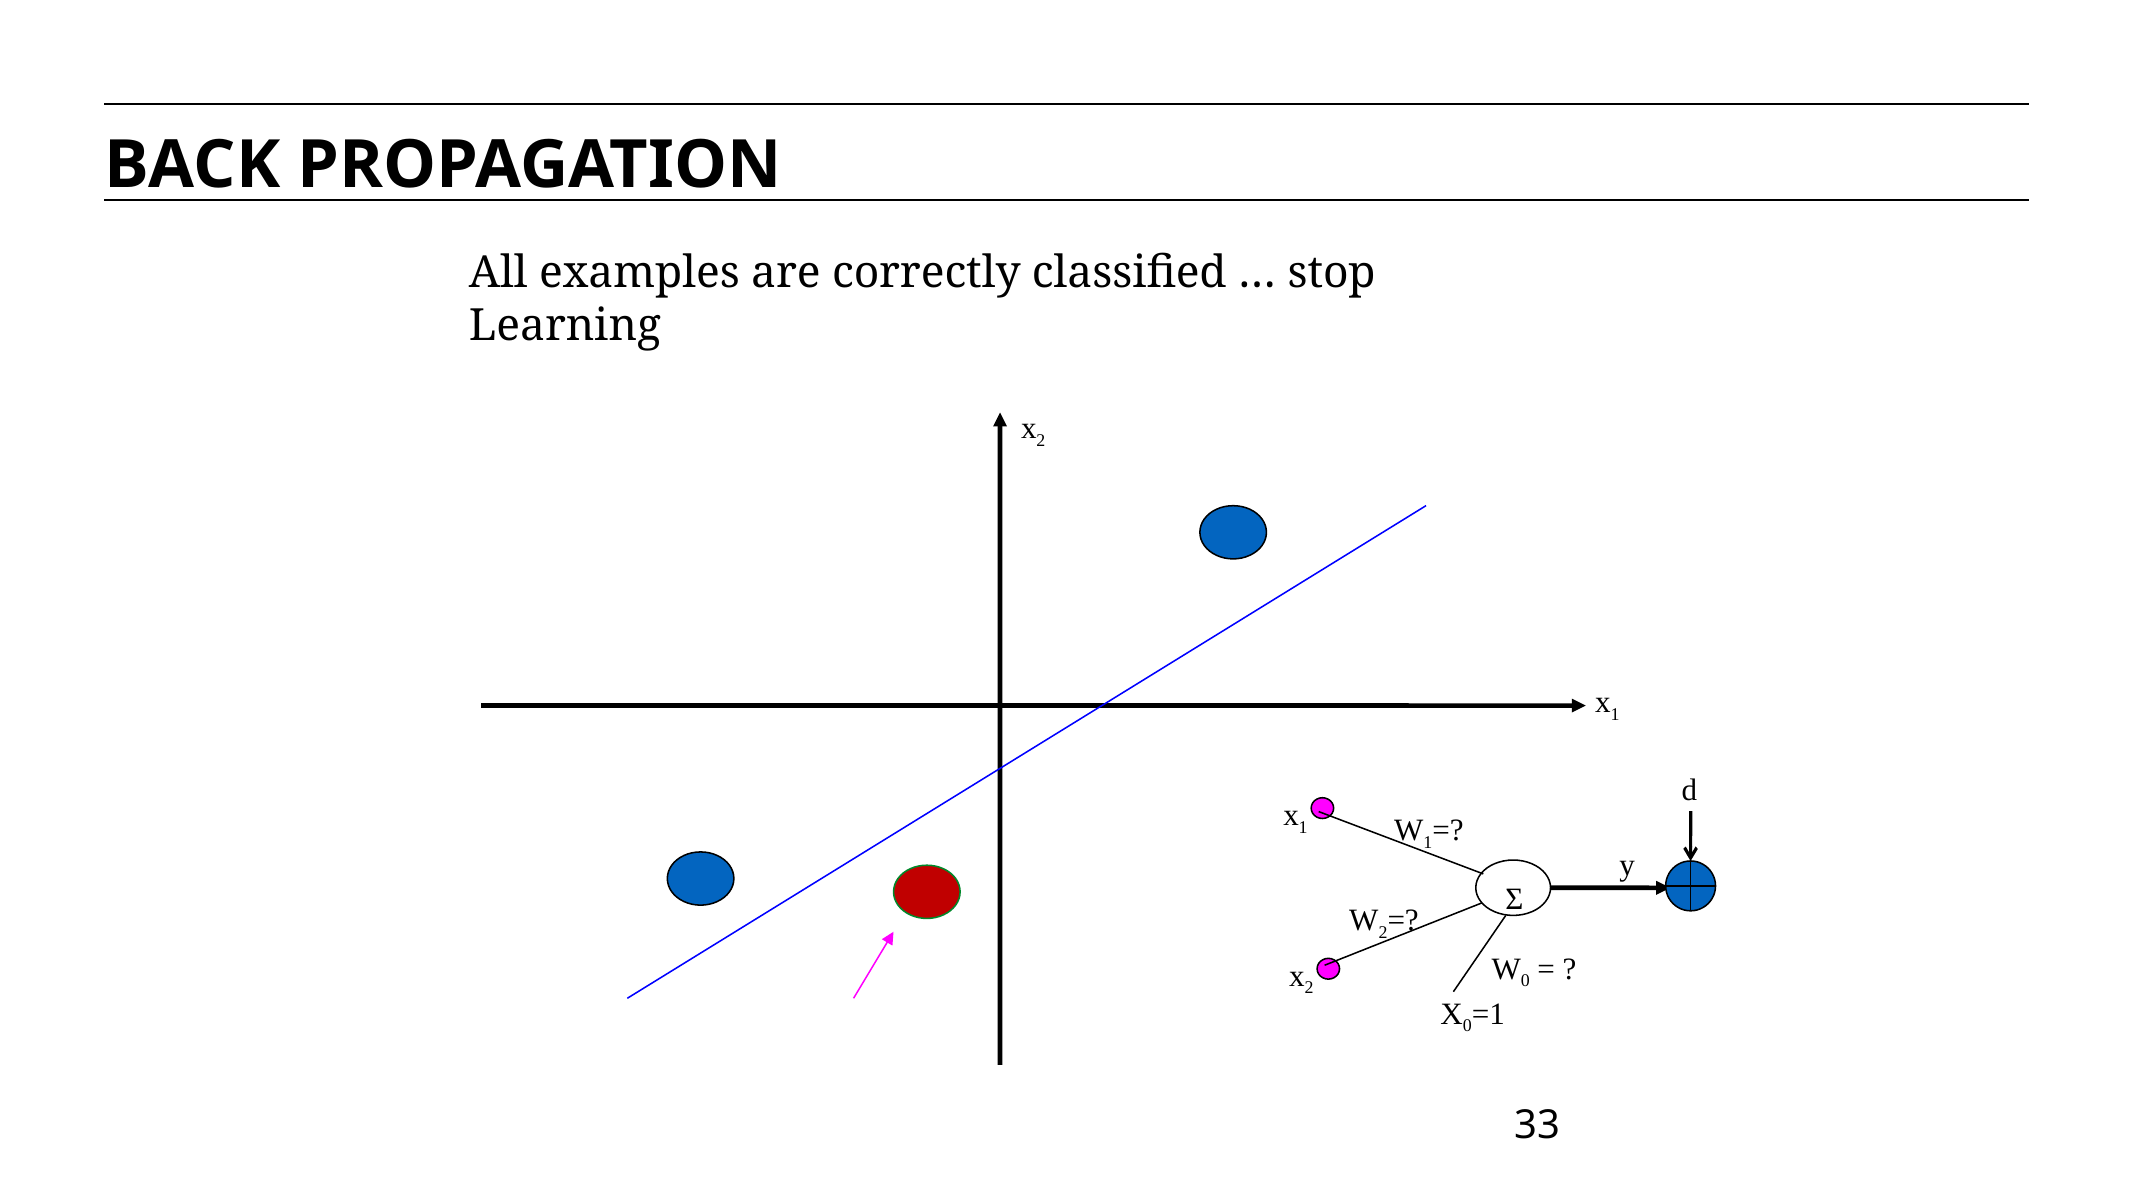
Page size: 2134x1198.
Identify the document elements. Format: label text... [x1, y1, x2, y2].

text_box All examples are correctly classified … stop Learning [452, 235, 1573, 358]
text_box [1266, 760, 1716, 1039]
text_box [667, 851, 734, 906]
text_box [853, 931, 894, 999]
text_box [1199, 505, 1267, 559]
text_box [993, 412, 1005, 705]
text_box [1103, 699, 1579, 712]
text_box x1 [1579, 673, 1636, 733]
text_box [893, 865, 961, 919]
text_box x2 [1005, 399, 1062, 458]
slide_number 33 [1498, 1090, 1831, 1171]
text_box BACK PROPAGATION [104, 120, 2030, 192]
